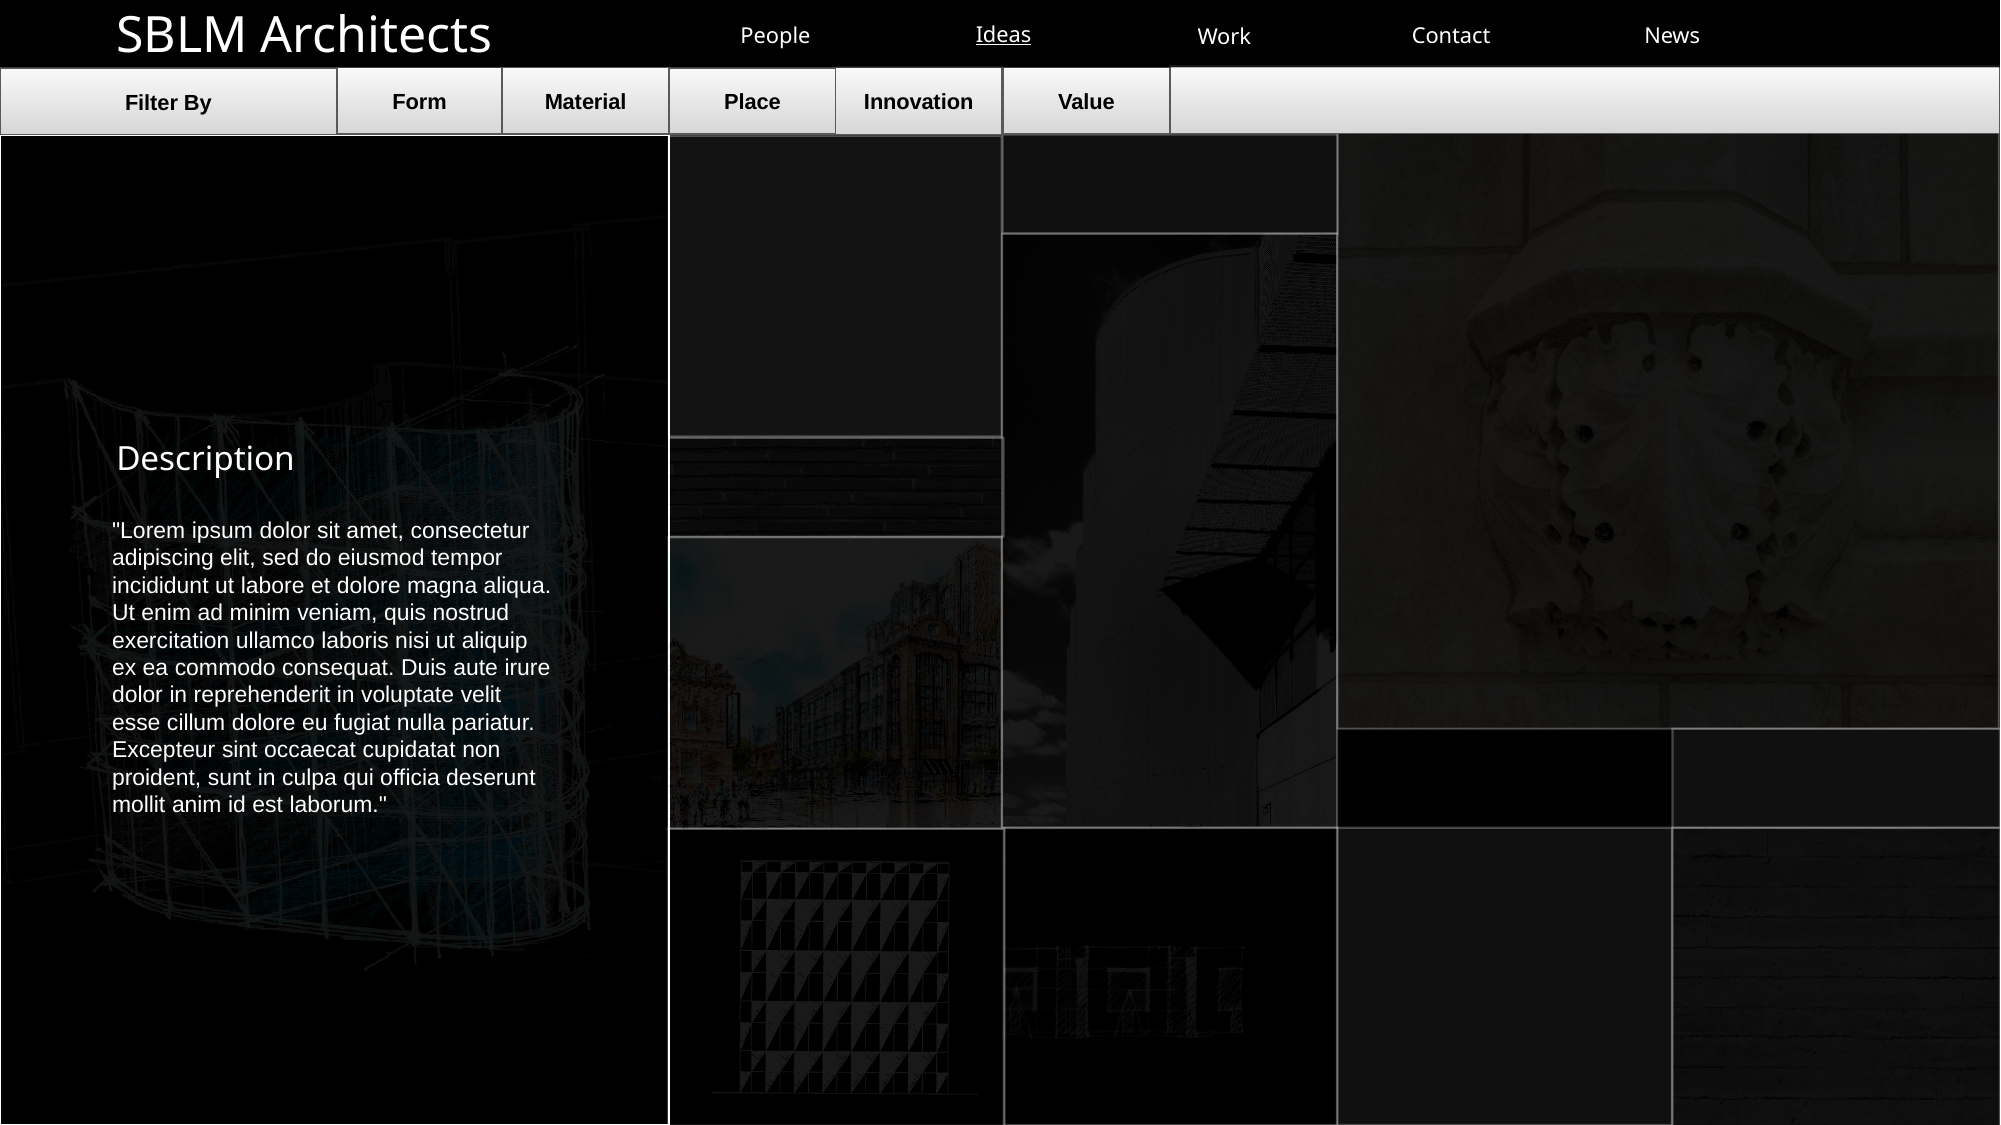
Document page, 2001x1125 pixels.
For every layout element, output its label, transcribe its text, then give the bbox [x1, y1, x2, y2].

text_box [1671, 829, 2000, 1125]
text_box Innovation [834, 71, 1003, 136]
text_box [1336, 827, 1671, 1125]
text_box [1171, 71, 2000, 135]
text_box Value [1002, 71, 1171, 135]
text_box Form [336, 71, 501, 135]
text_box [668, 437, 1005, 538]
text_box Description [101, 429, 981, 484]
text_box "Lorem ipsum dolor sit amet, consectetur adipiscing elit, sed do eiusmod tempor incididunt ut labore et dolore magna aliqua. Ut enim ad minim veniam, quis nostrud exercitation ullamco laboris nisi ut aliquip ex ea commodo consequat. Duis aute irure dolor in reprehenderit in voluptate velit esse cillum dolore eu fugiat nulla pariatur. Excepteur sint occaecat cupidatat non proident, sunt in culpa qui officia deserunt mollit anim id est laborum." [97, 507, 568, 825]
text_box [667, 536, 1003, 830]
text_box [670, 135, 1002, 437]
text_box [1671, 728, 2000, 829]
text_box [1002, 135, 1336, 233]
text_box [0, 135, 670, 1125]
text_box Place [670, 71, 834, 135]
text_box [1001, 233, 1338, 827]
text_box [1003, 827, 1336, 1125]
text_box [670, 830, 1003, 1125]
text_box Filter By [0, 71, 338, 136]
text_box [1336, 135, 2000, 730]
text_box Material [501, 71, 670, 135]
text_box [0, 0, 2000, 71]
